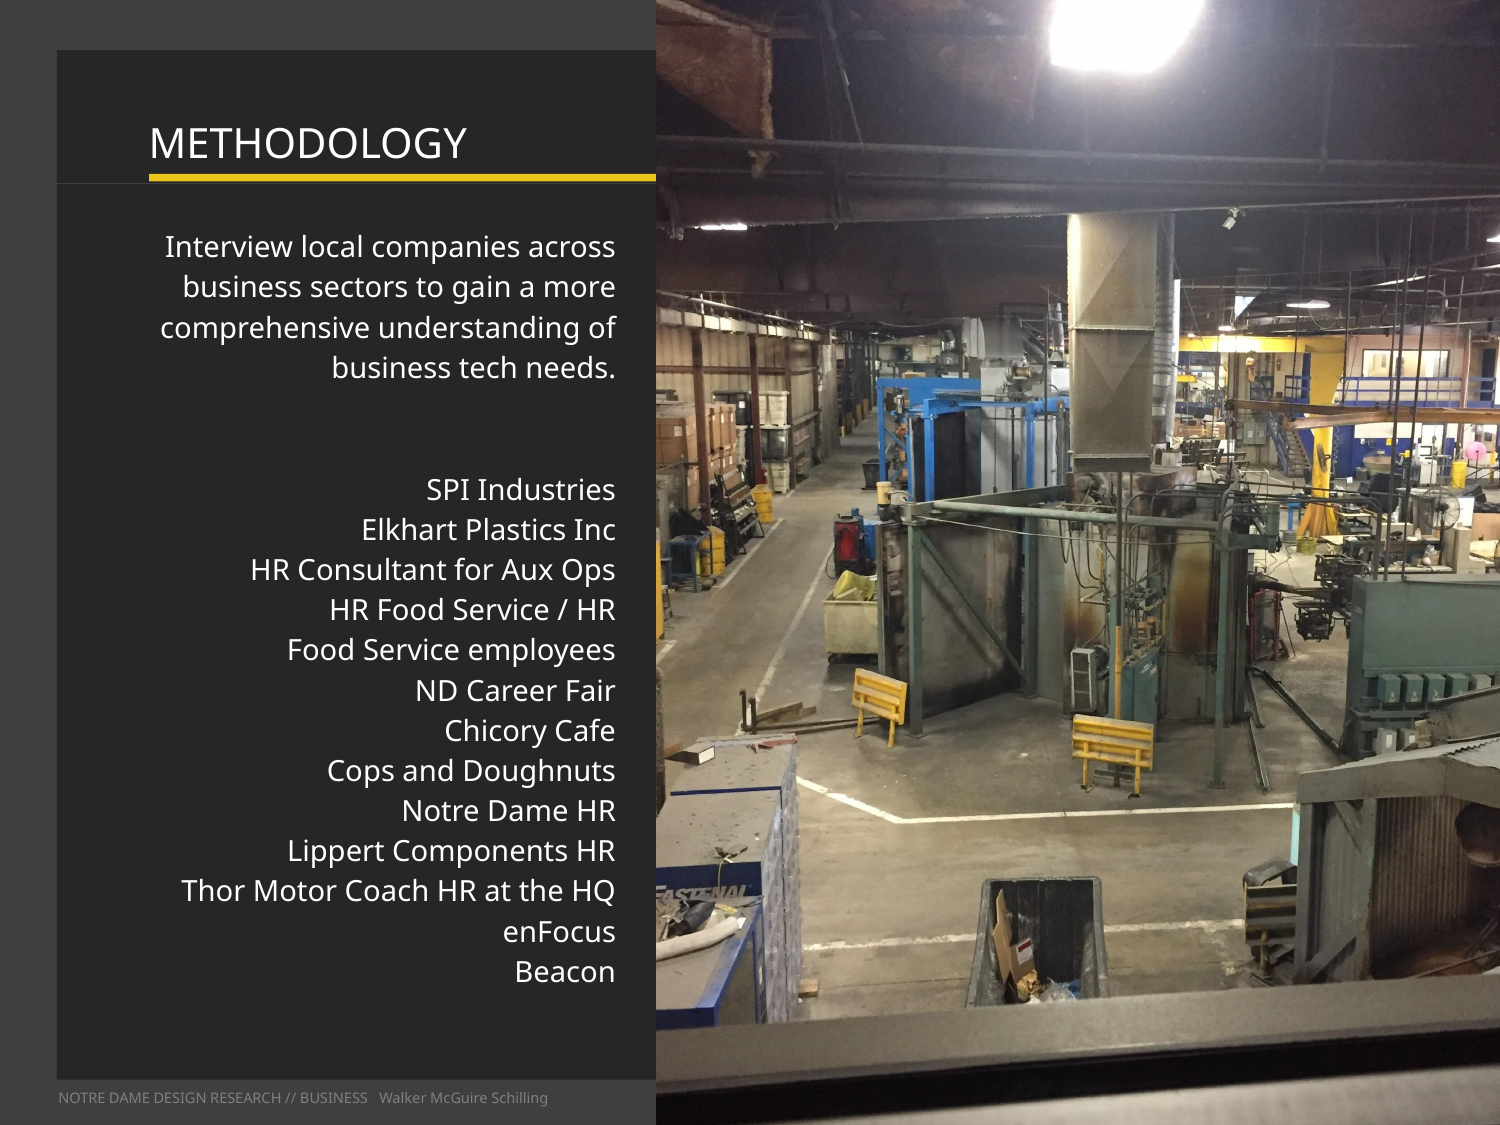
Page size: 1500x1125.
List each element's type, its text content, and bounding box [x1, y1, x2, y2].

text_box Interview local companies across business sectors to gain a more comprehensive understanding of business tech needs. [118, 215, 632, 458]
text_box SPI Industries Elkhart Plastics Inc HR Consultant for Aux Ops HR Food Service / HR Food Service employees ND Career Fair Chicory Cafe Cops and Doughnuts Notre Dame HR Lippert Components HR Thor Motor Coach HR at the HQ enFocus Beacon [118, 458, 632, 1062]
text_box [149, 173, 650, 182]
picture [656, 0, 1500, 1125]
text_box METHODOLOGY [133, 109, 543, 175]
